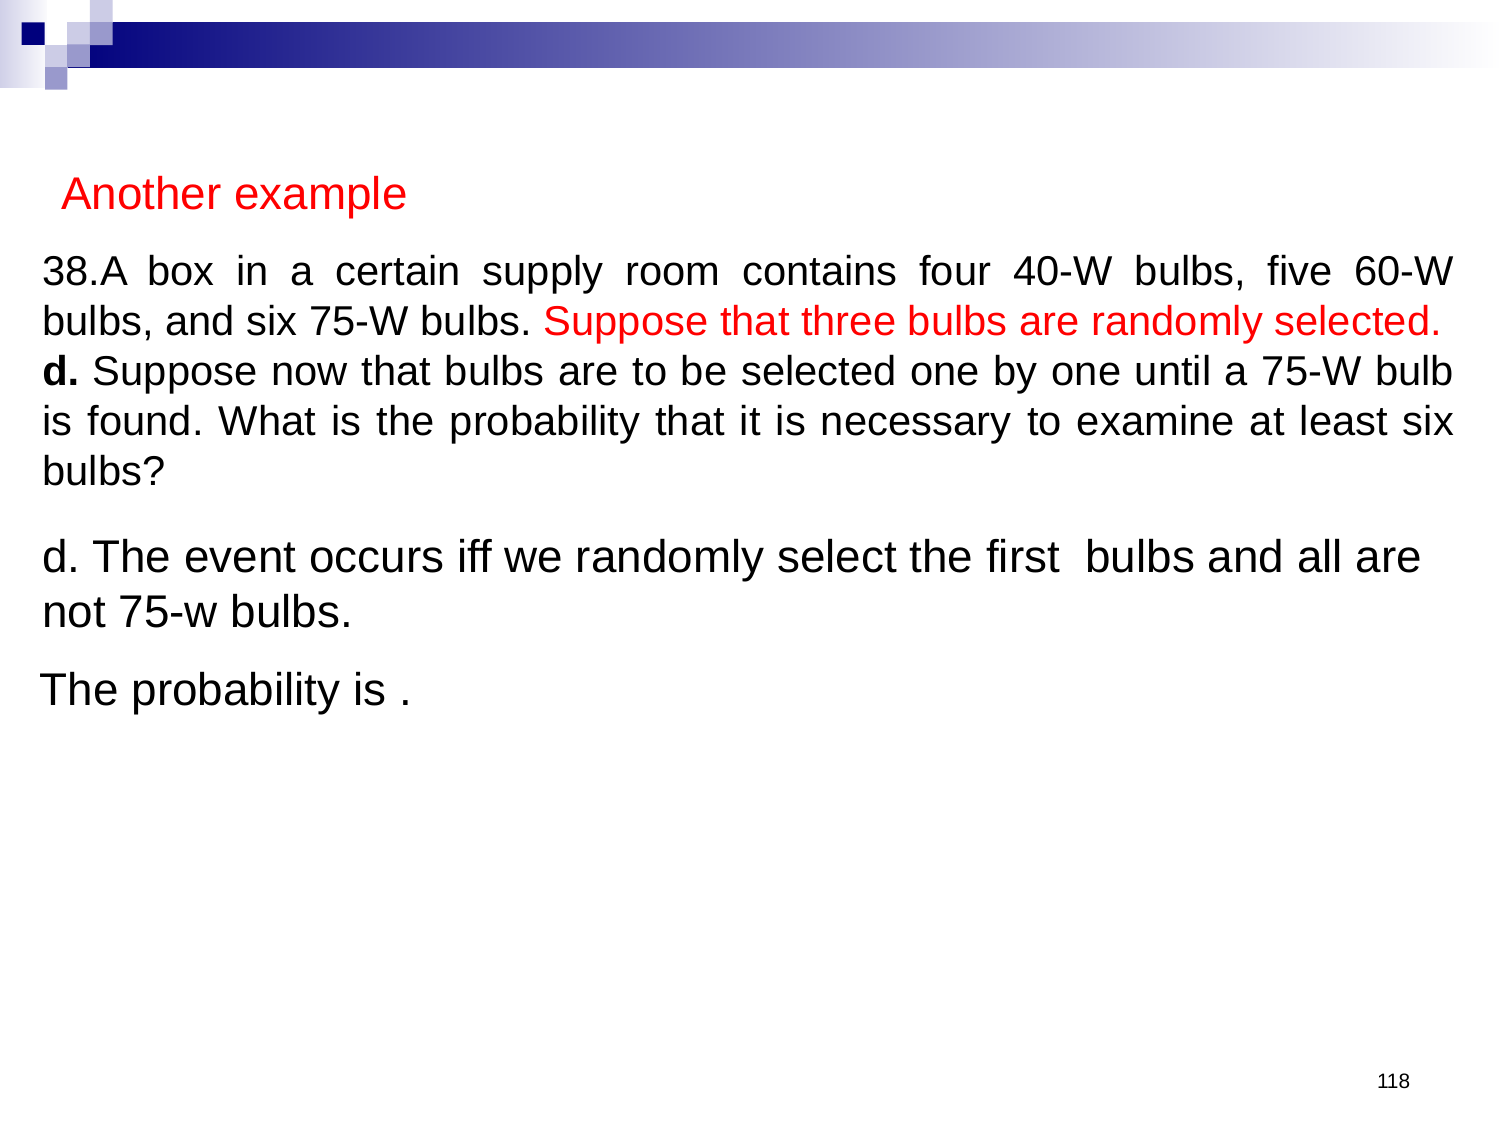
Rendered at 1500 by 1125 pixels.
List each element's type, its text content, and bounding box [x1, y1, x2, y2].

slide_number 118 [1074, 1024, 1426, 1101]
text_box Another example [46, 156, 610, 227]
text_box 38.A box in a certain supply room contains four 40-W bulbs, five 60-W bulbs, and six 75-W bulbs. Suppose that three bulbs are randomly selected. d. Suppose now that bulbs are to be selected one by one until a 75-W bulb is found. What is the probability that it is necessary to examine at least six bulbs? [27, 236, 1471, 502]
